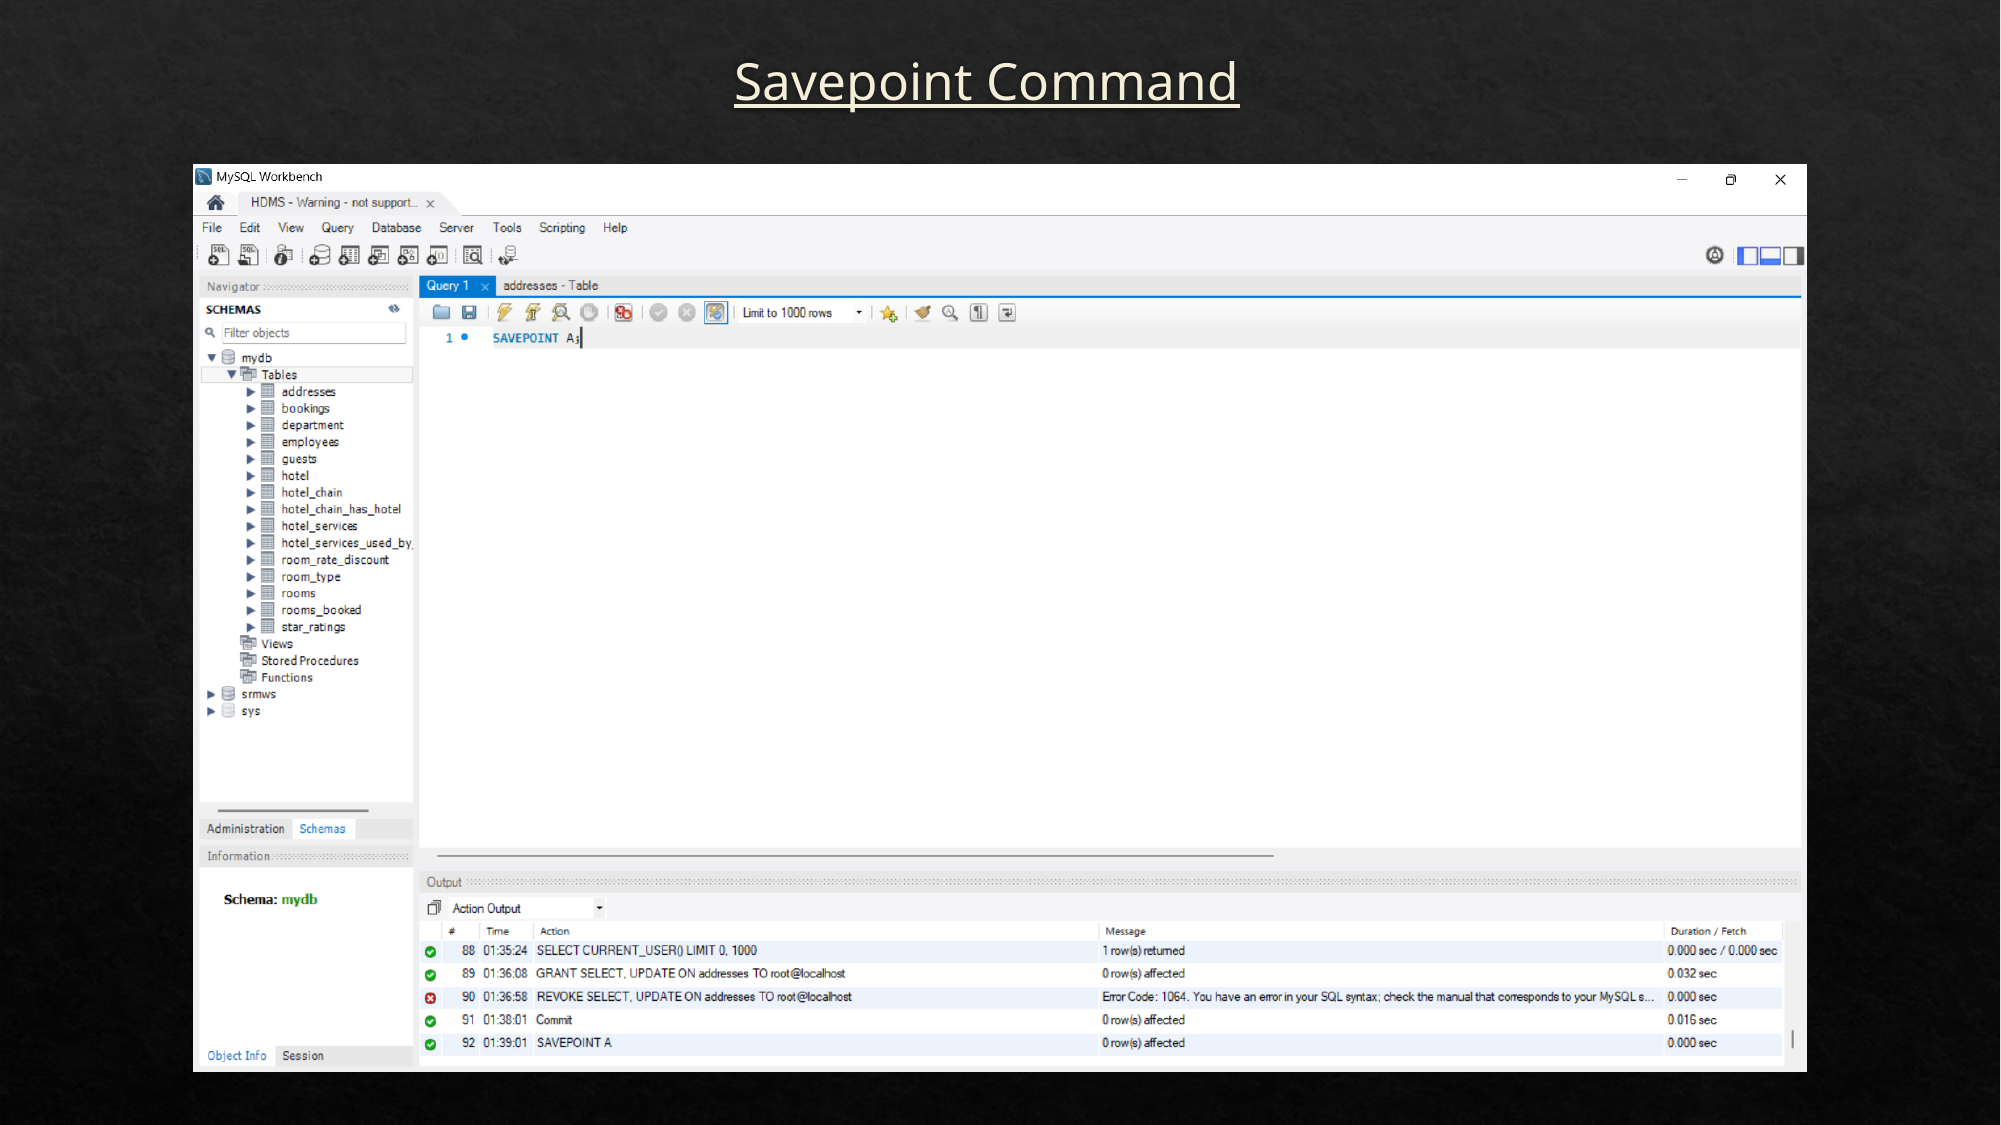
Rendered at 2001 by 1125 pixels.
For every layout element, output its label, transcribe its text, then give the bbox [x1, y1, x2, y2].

title Savepoint Command [714, 41, 1260, 126]
picture [193, 164, 1807, 1072]
